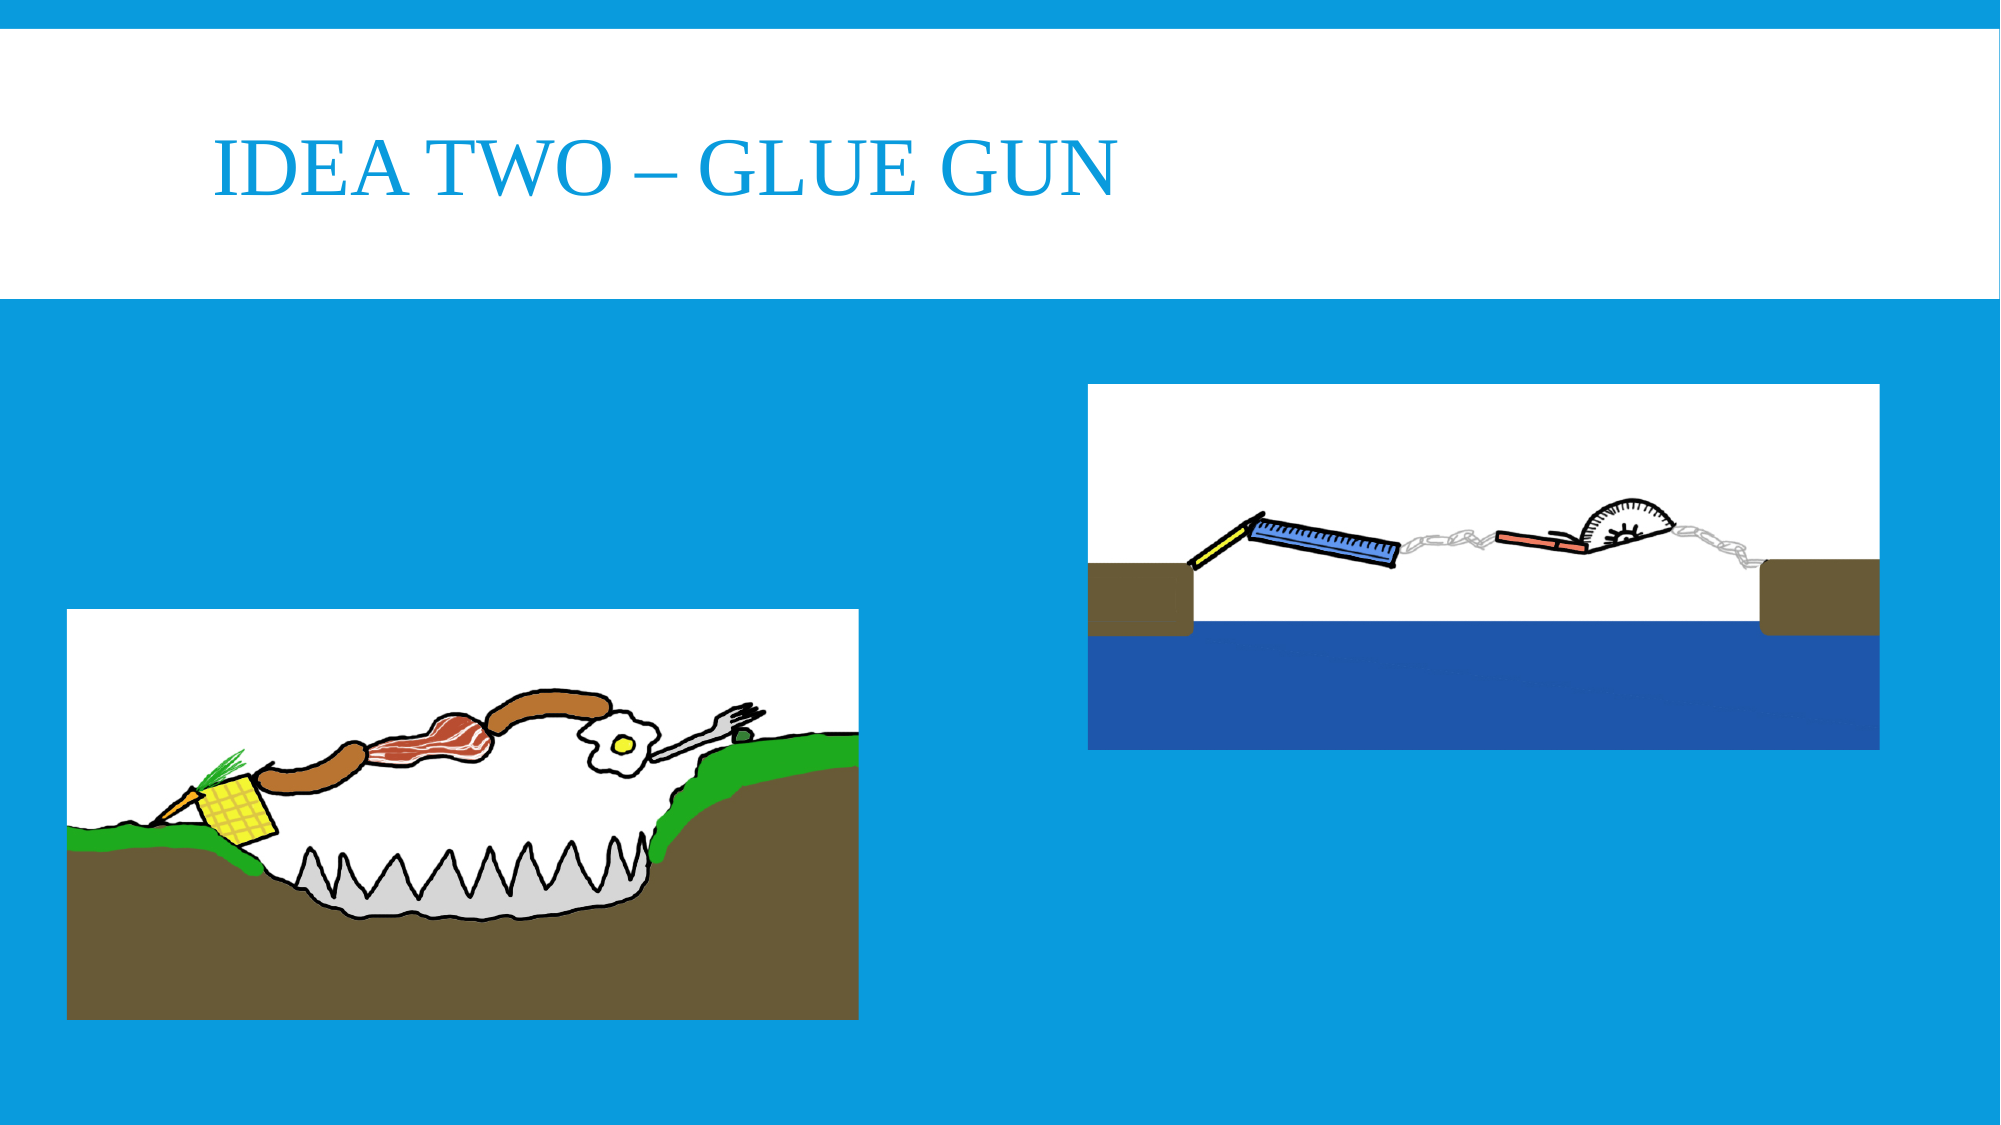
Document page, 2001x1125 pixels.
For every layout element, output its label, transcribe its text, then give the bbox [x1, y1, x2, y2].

picture [67, 610, 858, 1019]
title Idea two – Glue gun [197, 46, 1803, 295]
picture [1088, 385, 1879, 749]
